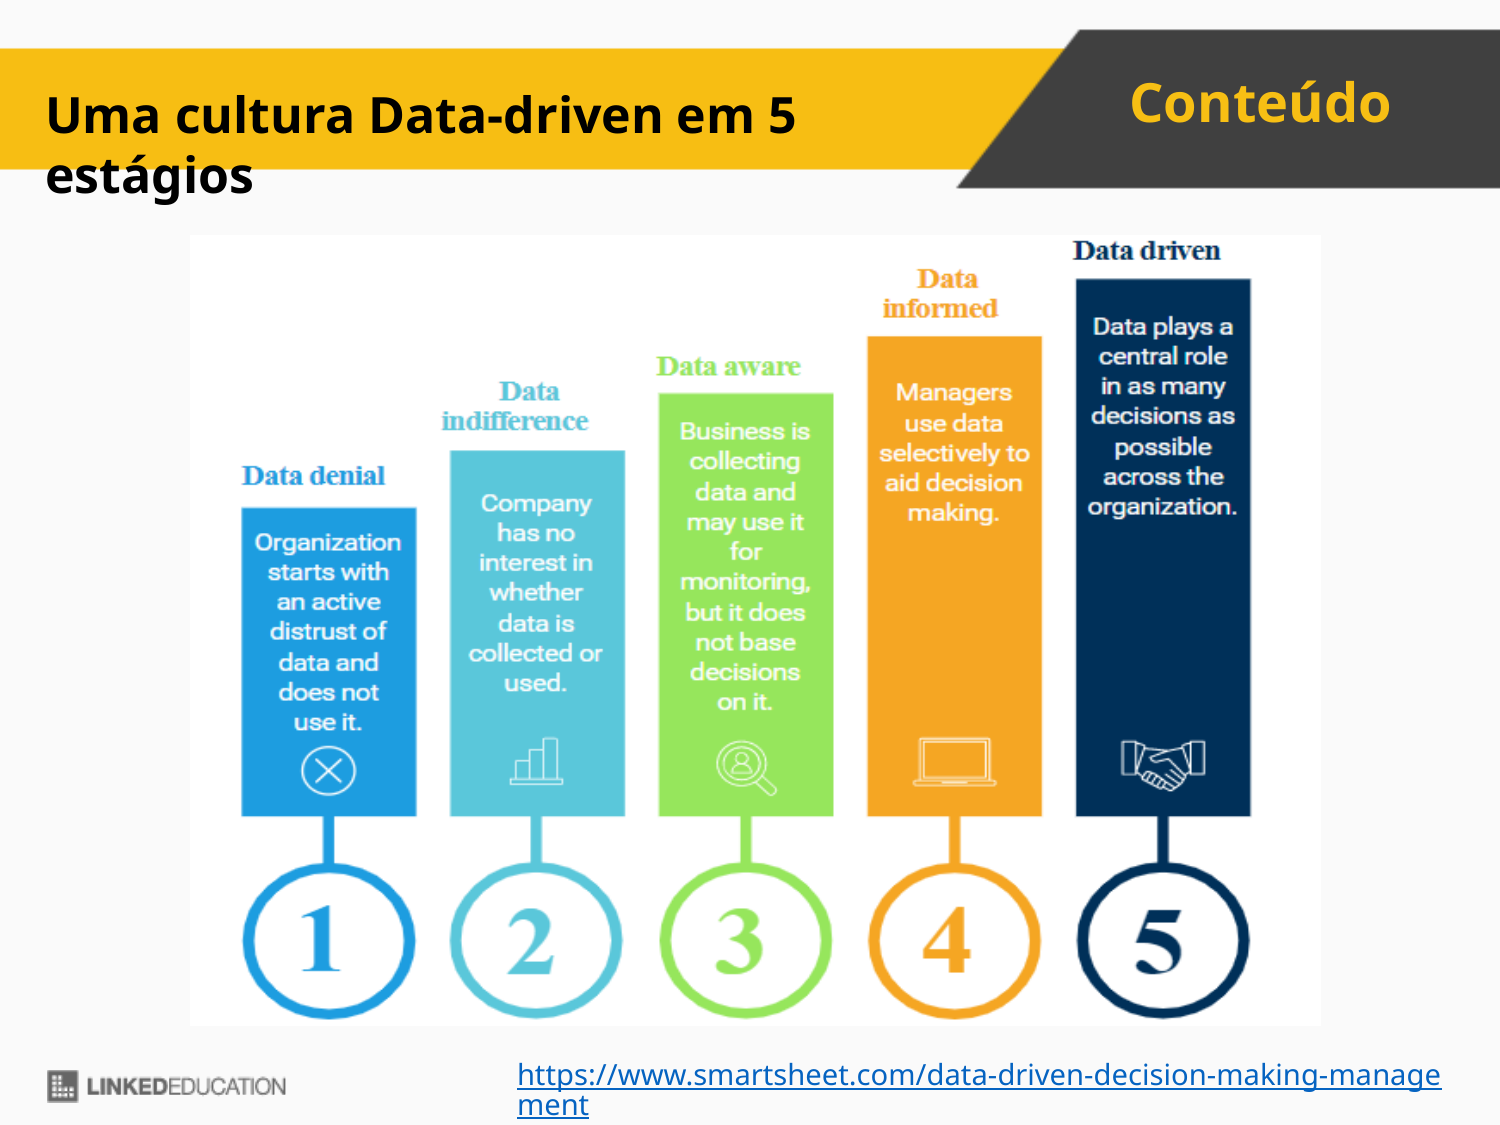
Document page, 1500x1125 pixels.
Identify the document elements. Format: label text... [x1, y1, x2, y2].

text_box https://www.smartsheet.com/data-driven-decision-making-management [502, 1049, 1469, 1104]
picture [0, 0, 1500, 1125]
text_box Uma cultura Data-driven em 5 estágios [30, 75, 1007, 211]
